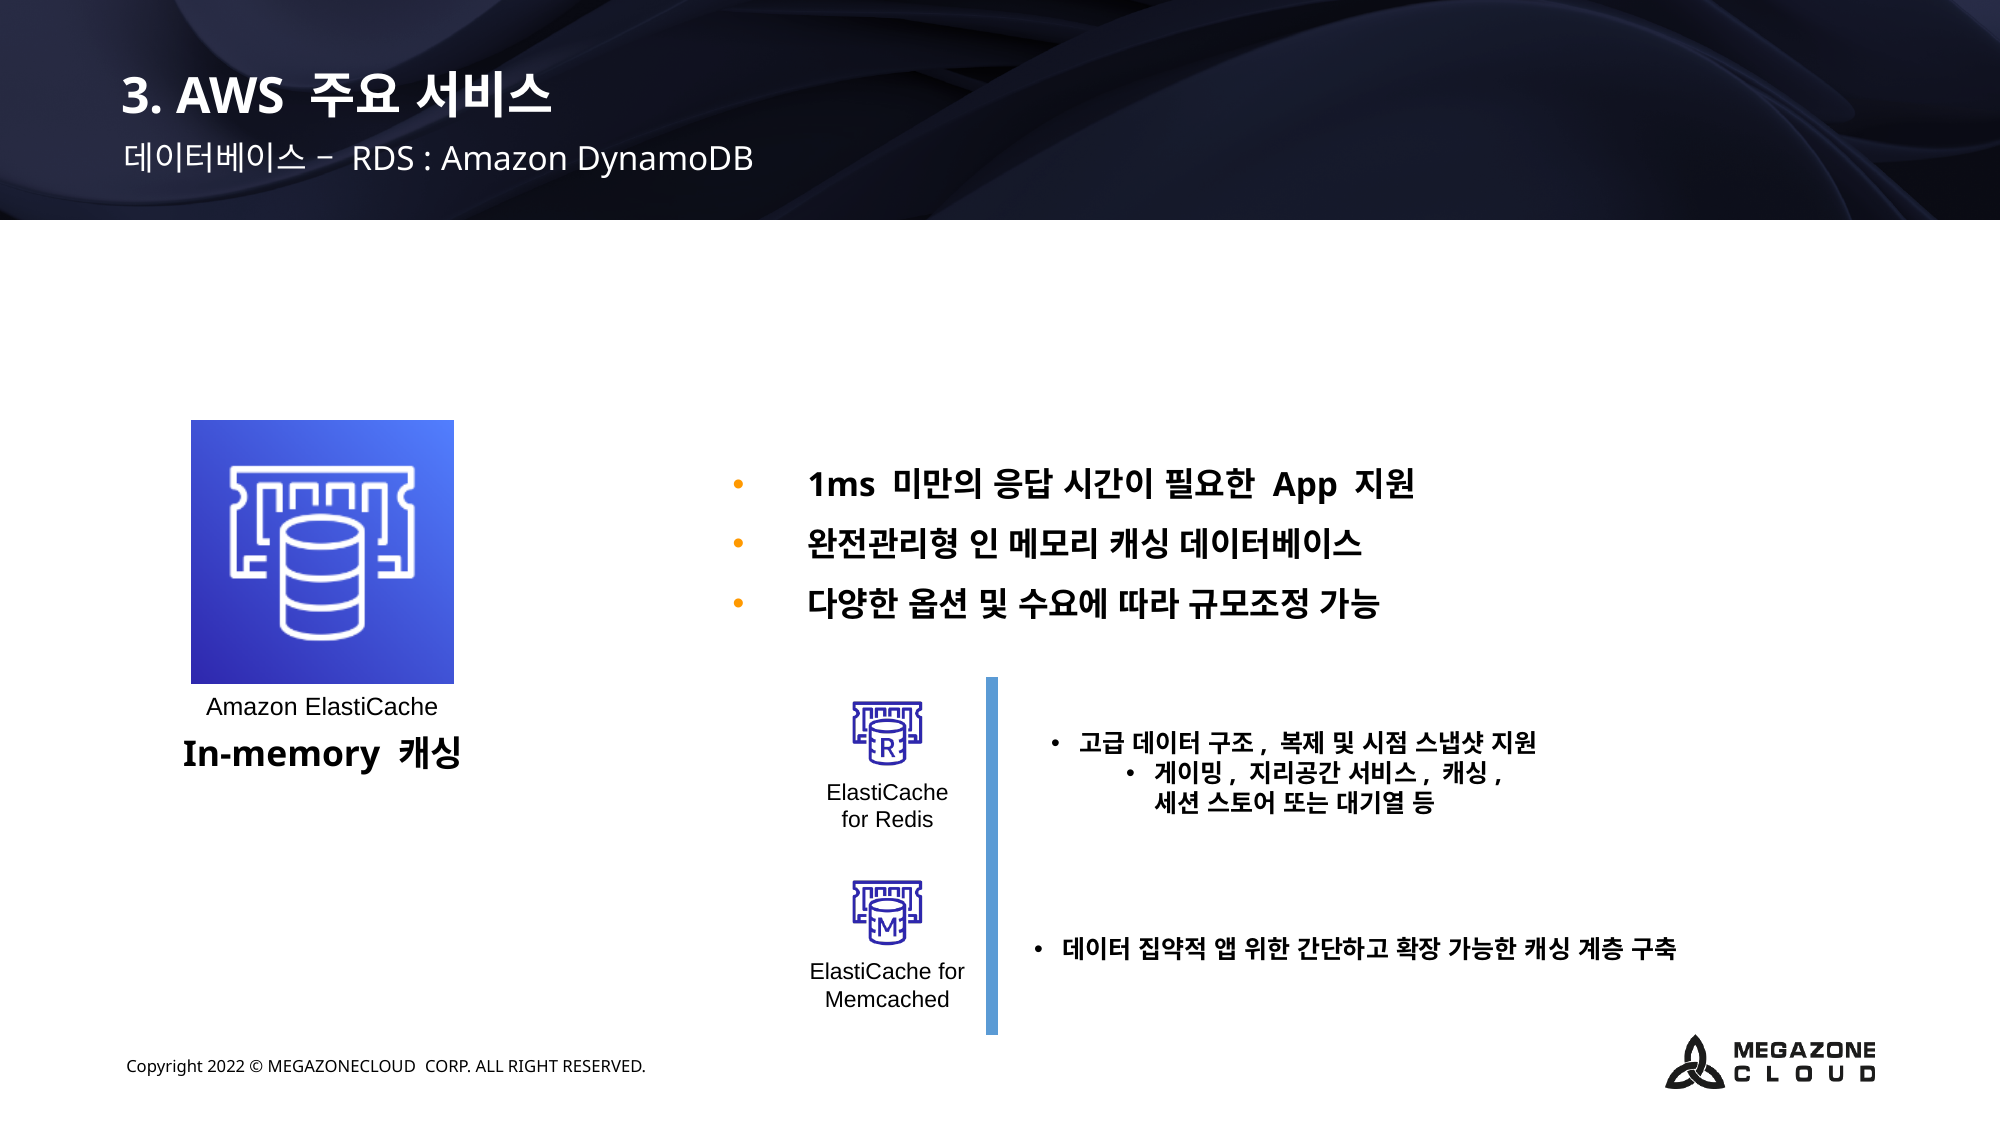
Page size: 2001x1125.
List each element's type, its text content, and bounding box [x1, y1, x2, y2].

text_box 1ms 미만의 응답 시간이 필요한 App 지원 완전관리형 인 메모리 캐싱 데이터베이스 다양한 옵션 및 수요에 따라 규모조정 가능 [720, 415, 1771, 652]
text_box 고급 데이터 구조, 복제 및 시점 스냅샷 지원 게이밍, 지리공간 서비스, 캐싱, 세션 스토어 또는 대기열 등 [1036, 720, 2000, 826]
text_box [106, 55, 1236, 177]
text_box Copyright 2022 © MEGAZONECLOUD CORP. ALL RIGHT RESERVED. [111, 1035, 815, 1084]
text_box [775, 695, 992, 841]
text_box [782, 874, 992, 1021]
picture [1665, 1034, 1875, 1089]
picture [0, 0, 2000, 220]
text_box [993, 695, 1000, 841]
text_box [97, 420, 548, 774]
text_box 데이터 집약적 앱 위한 간단하고 확장 가능한 캐싱 계층 구축 [1019, 926, 2000, 972]
